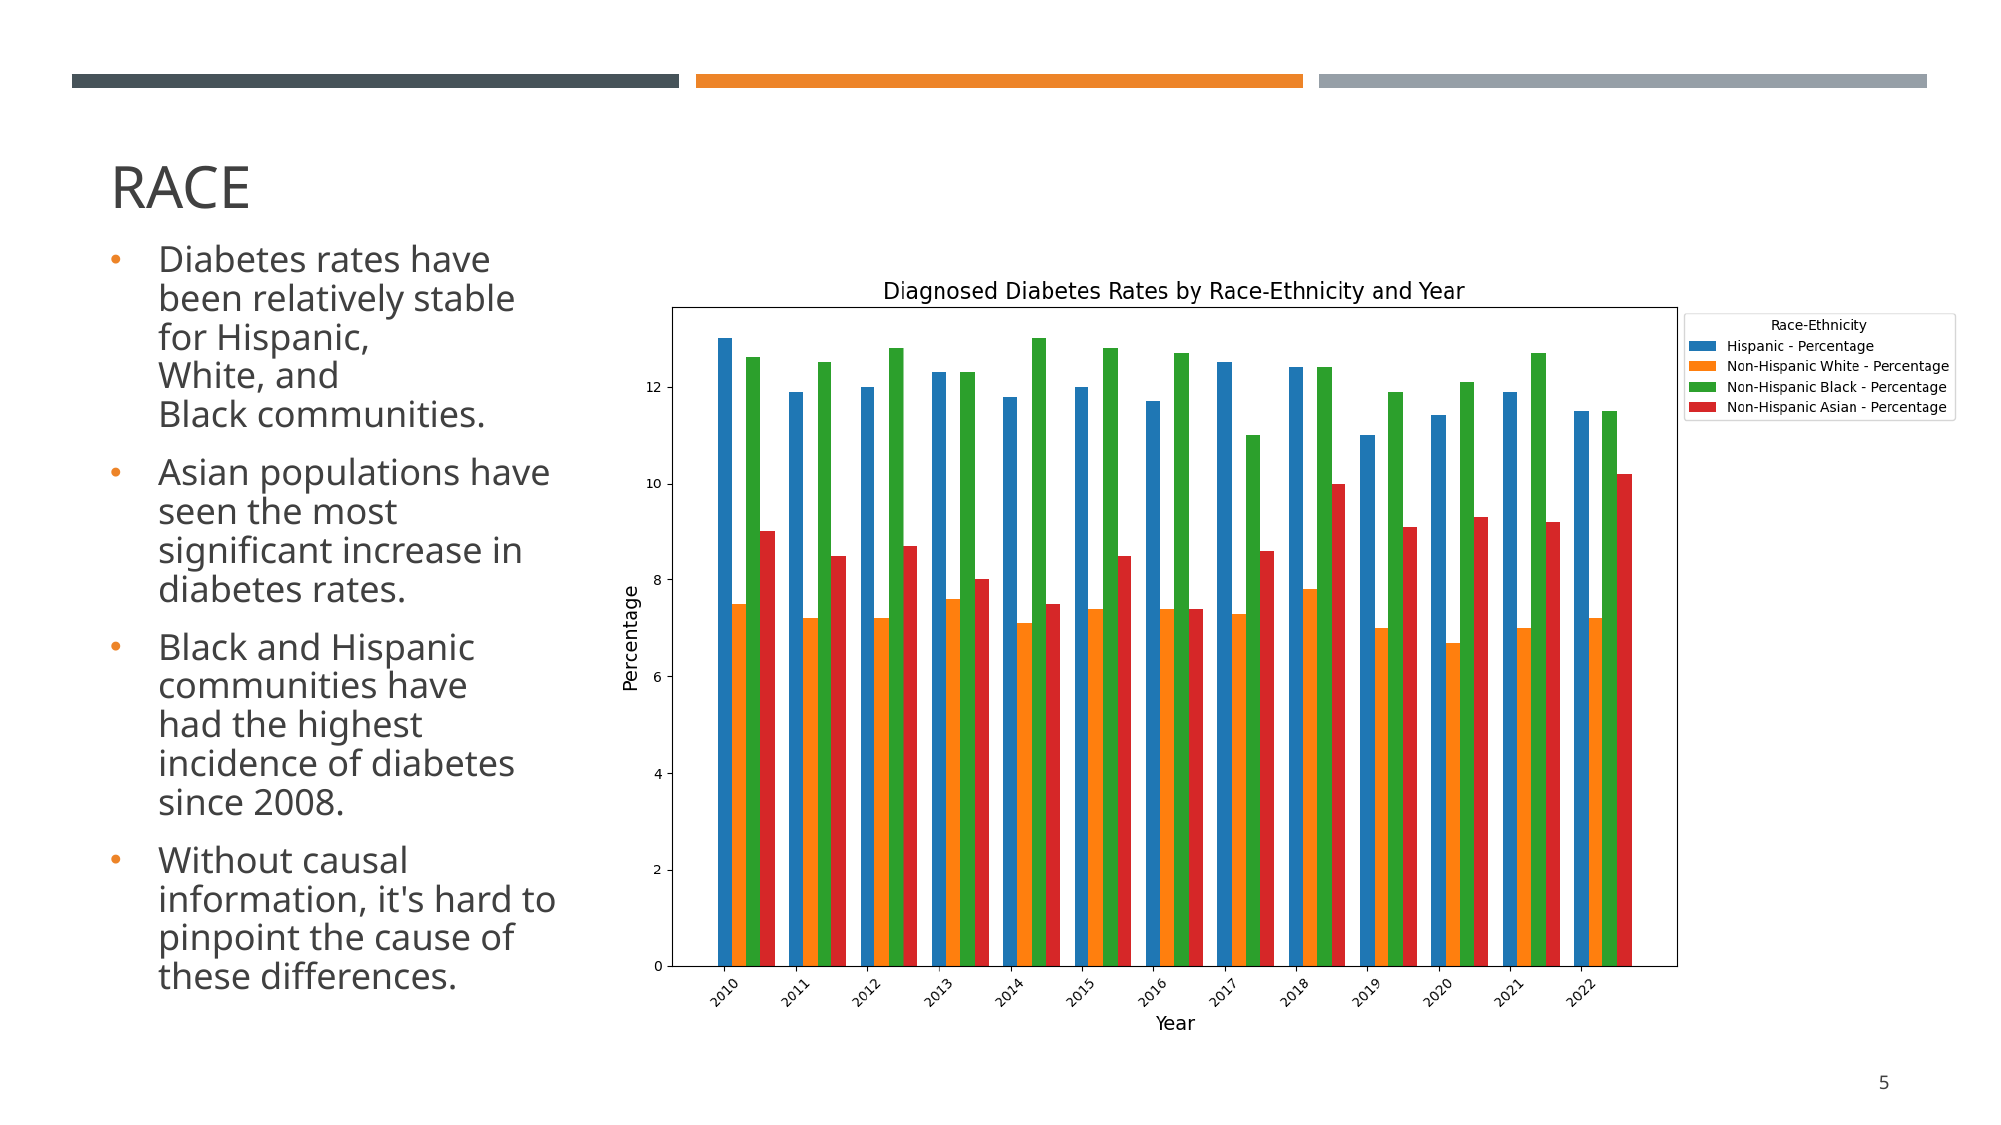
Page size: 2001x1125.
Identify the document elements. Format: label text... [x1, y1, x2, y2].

text_box Diabetes rates have been relatively stable for Hispanic, White, and Black communities. Asian populations have seen the most significant increase in diabetes rates. Black and Hispanic communities have had the highest incidence of diabetes since 2008. Without causal information, it's hard to pinpoint the cause of these differences. [95, 233, 574, 1006]
title race [95, 119, 1905, 228]
picture [610, 270, 1963, 1043]
slide_number 5 [1732, 1054, 1905, 1114]
